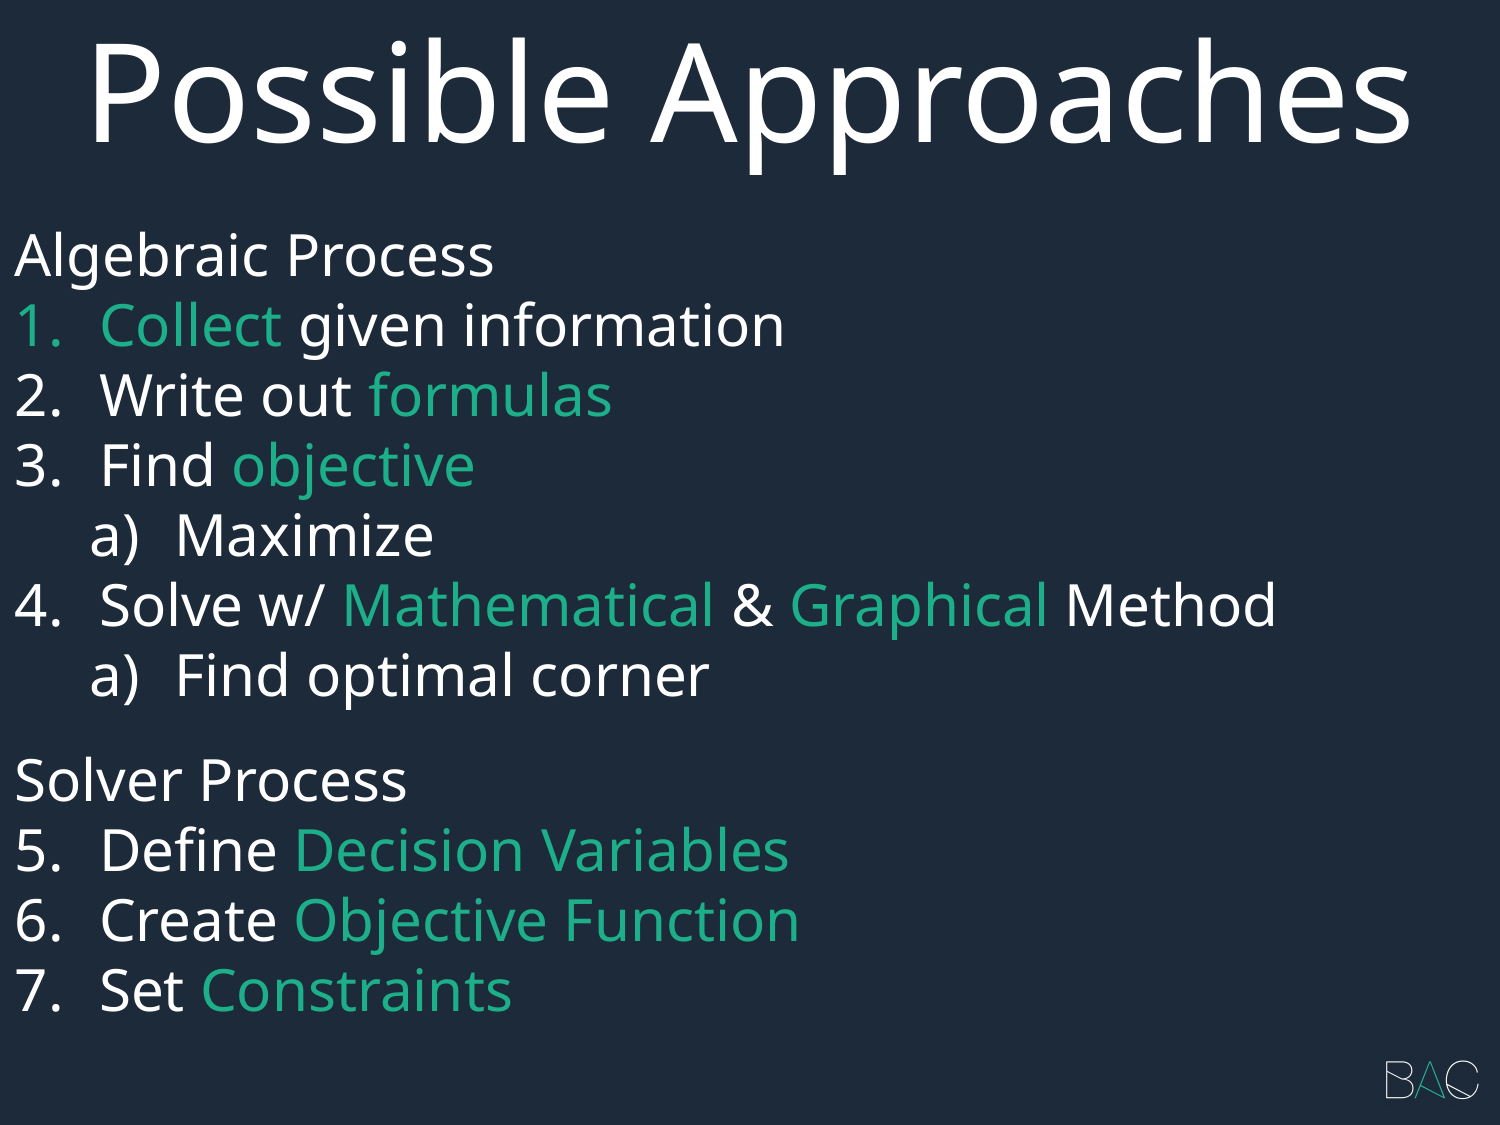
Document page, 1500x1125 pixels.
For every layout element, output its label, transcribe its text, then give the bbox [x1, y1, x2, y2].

text_box Possible Approaches [0, 0, 1500, 178]
text_box Algebraic Process Collect given information Write out formulas Find objective Maximize Solve w/ Mathematical & Graphical Method Find optimal corner Solver Process Define Decision Variables Create Objective Function Set Constraints [0, 211, 1484, 1031]
picture [1379, 1054, 1484, 1108]
